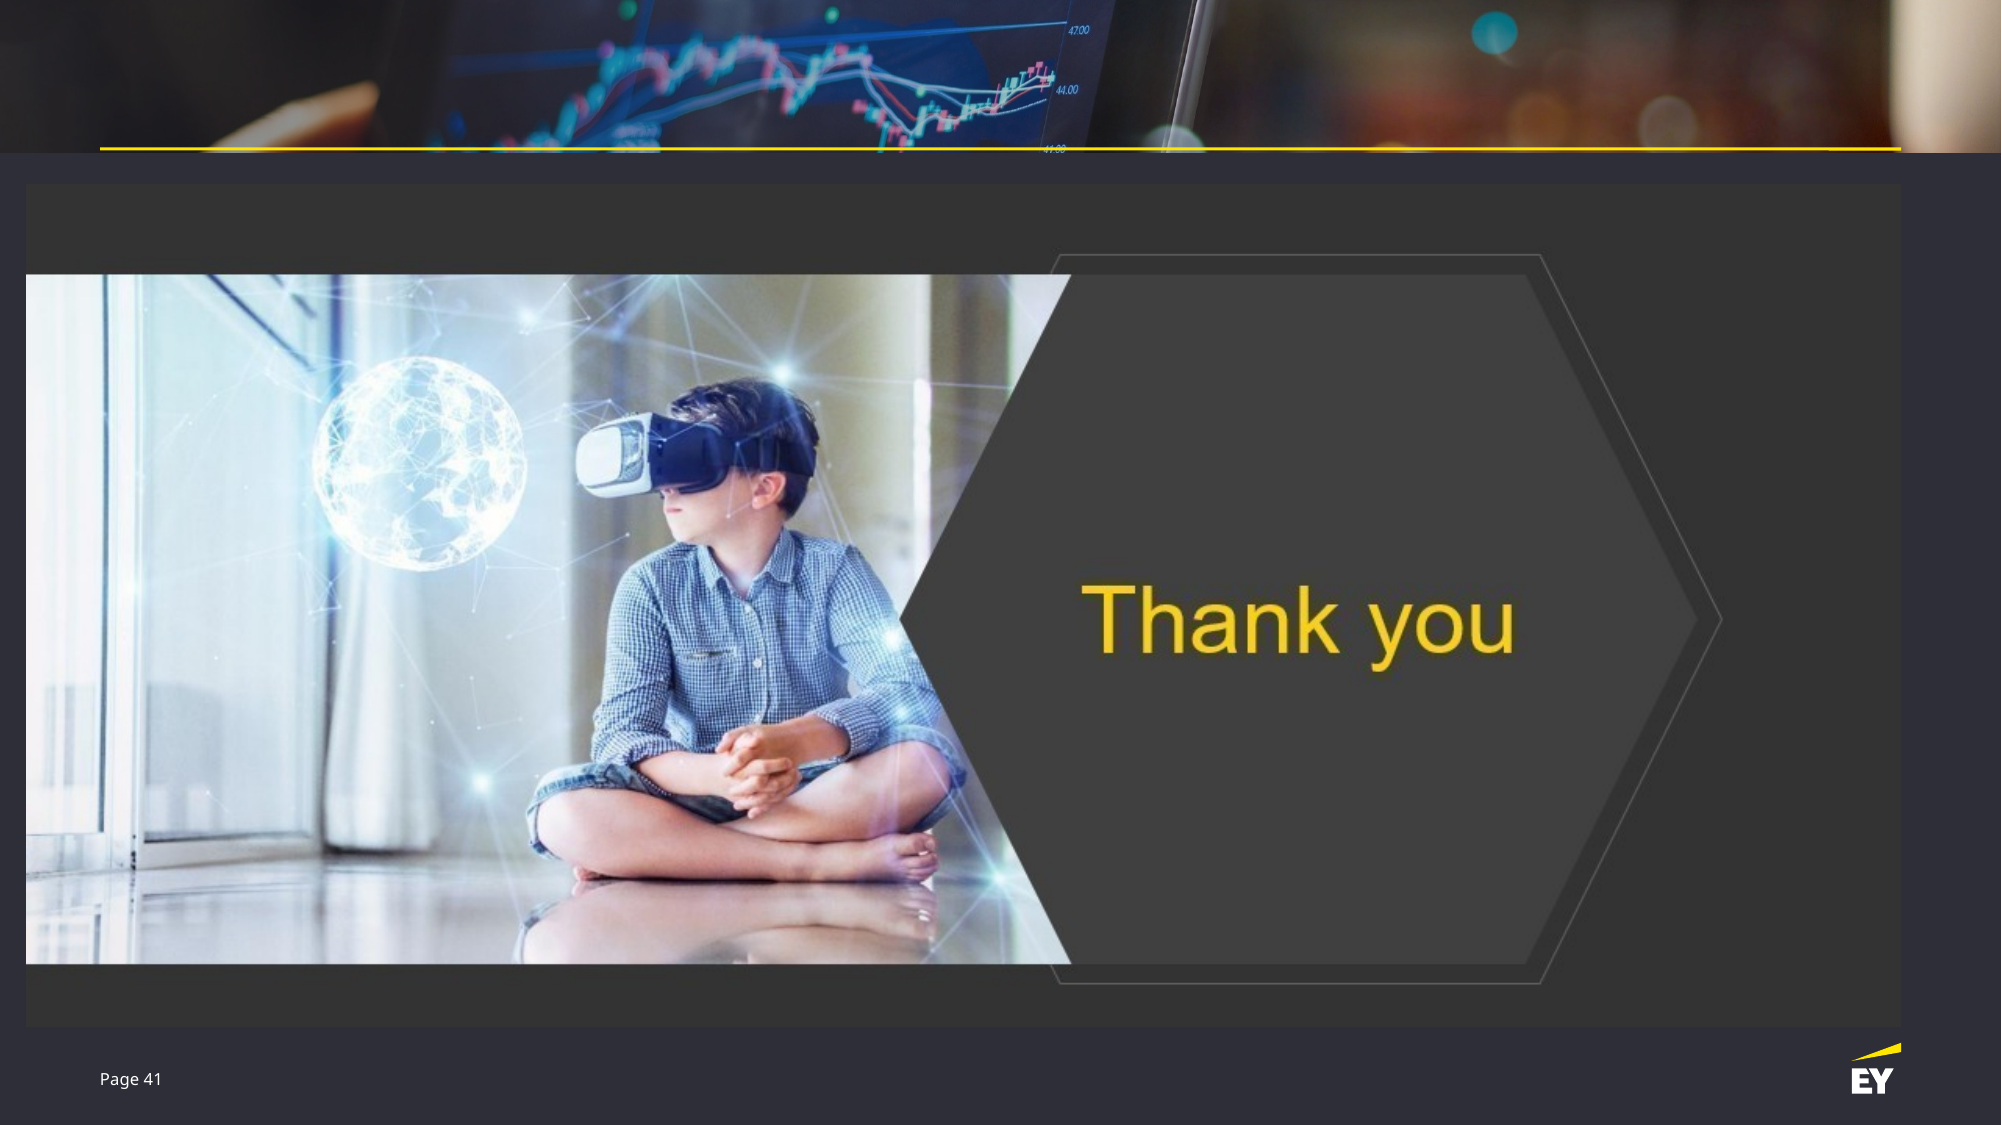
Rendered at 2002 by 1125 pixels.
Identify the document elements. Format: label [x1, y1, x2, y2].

picture [841, 0, 2001, 153]
picture [26, 184, 1902, 1027]
